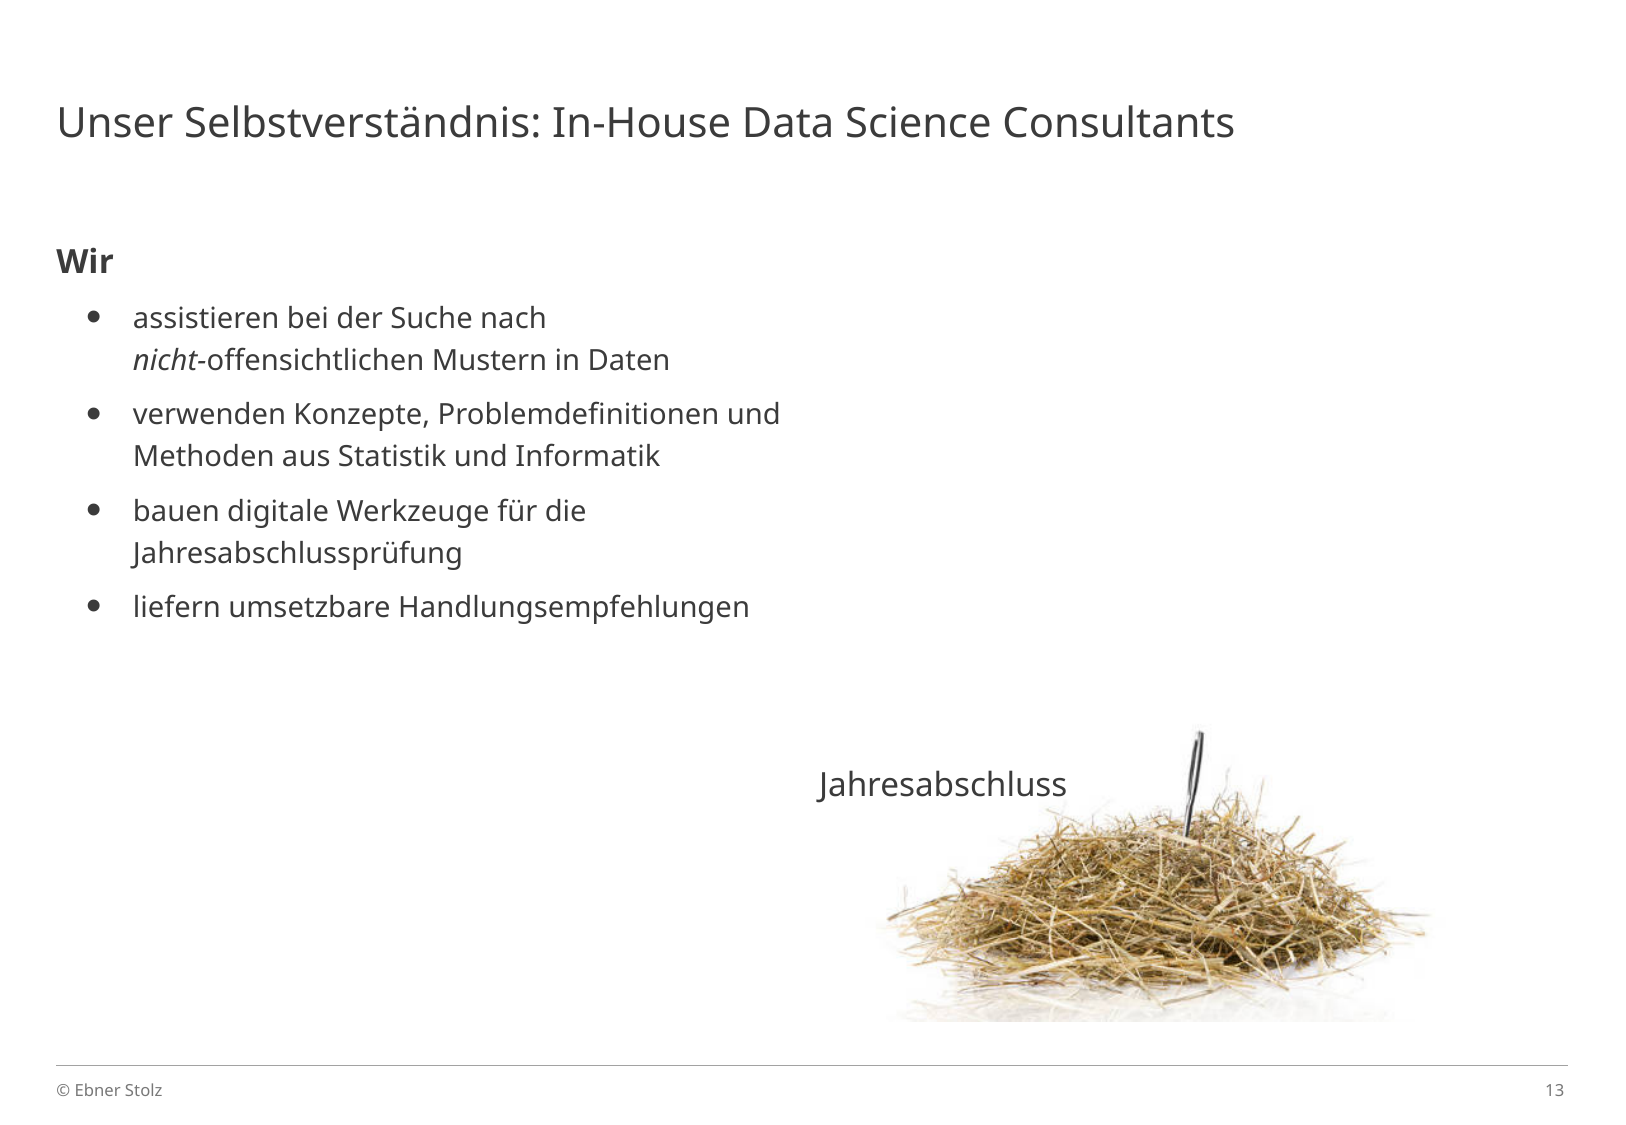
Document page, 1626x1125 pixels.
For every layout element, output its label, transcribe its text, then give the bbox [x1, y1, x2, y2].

footer © Ebner Stolz [56, 1082, 537, 1101]
list Wir assistieren bei der Suche nach nicht-offensichtlichen Mustern in Daten verwenden Konzepte, Problemdefinitionen und Methoden aus Statistik und Informatik bauen digitale Werkzeuge für die Jahresabschlussprüfung liefern umsetzbare Handlungsempfehlungen [56, 231, 1569, 1035]
title Unser Selbstverständnis: In-House Data Science Consultants [56, 101, 1569, 191]
slide_number 13 [1521, 1082, 1569, 1101]
picture [734, 714, 1557, 1022]
